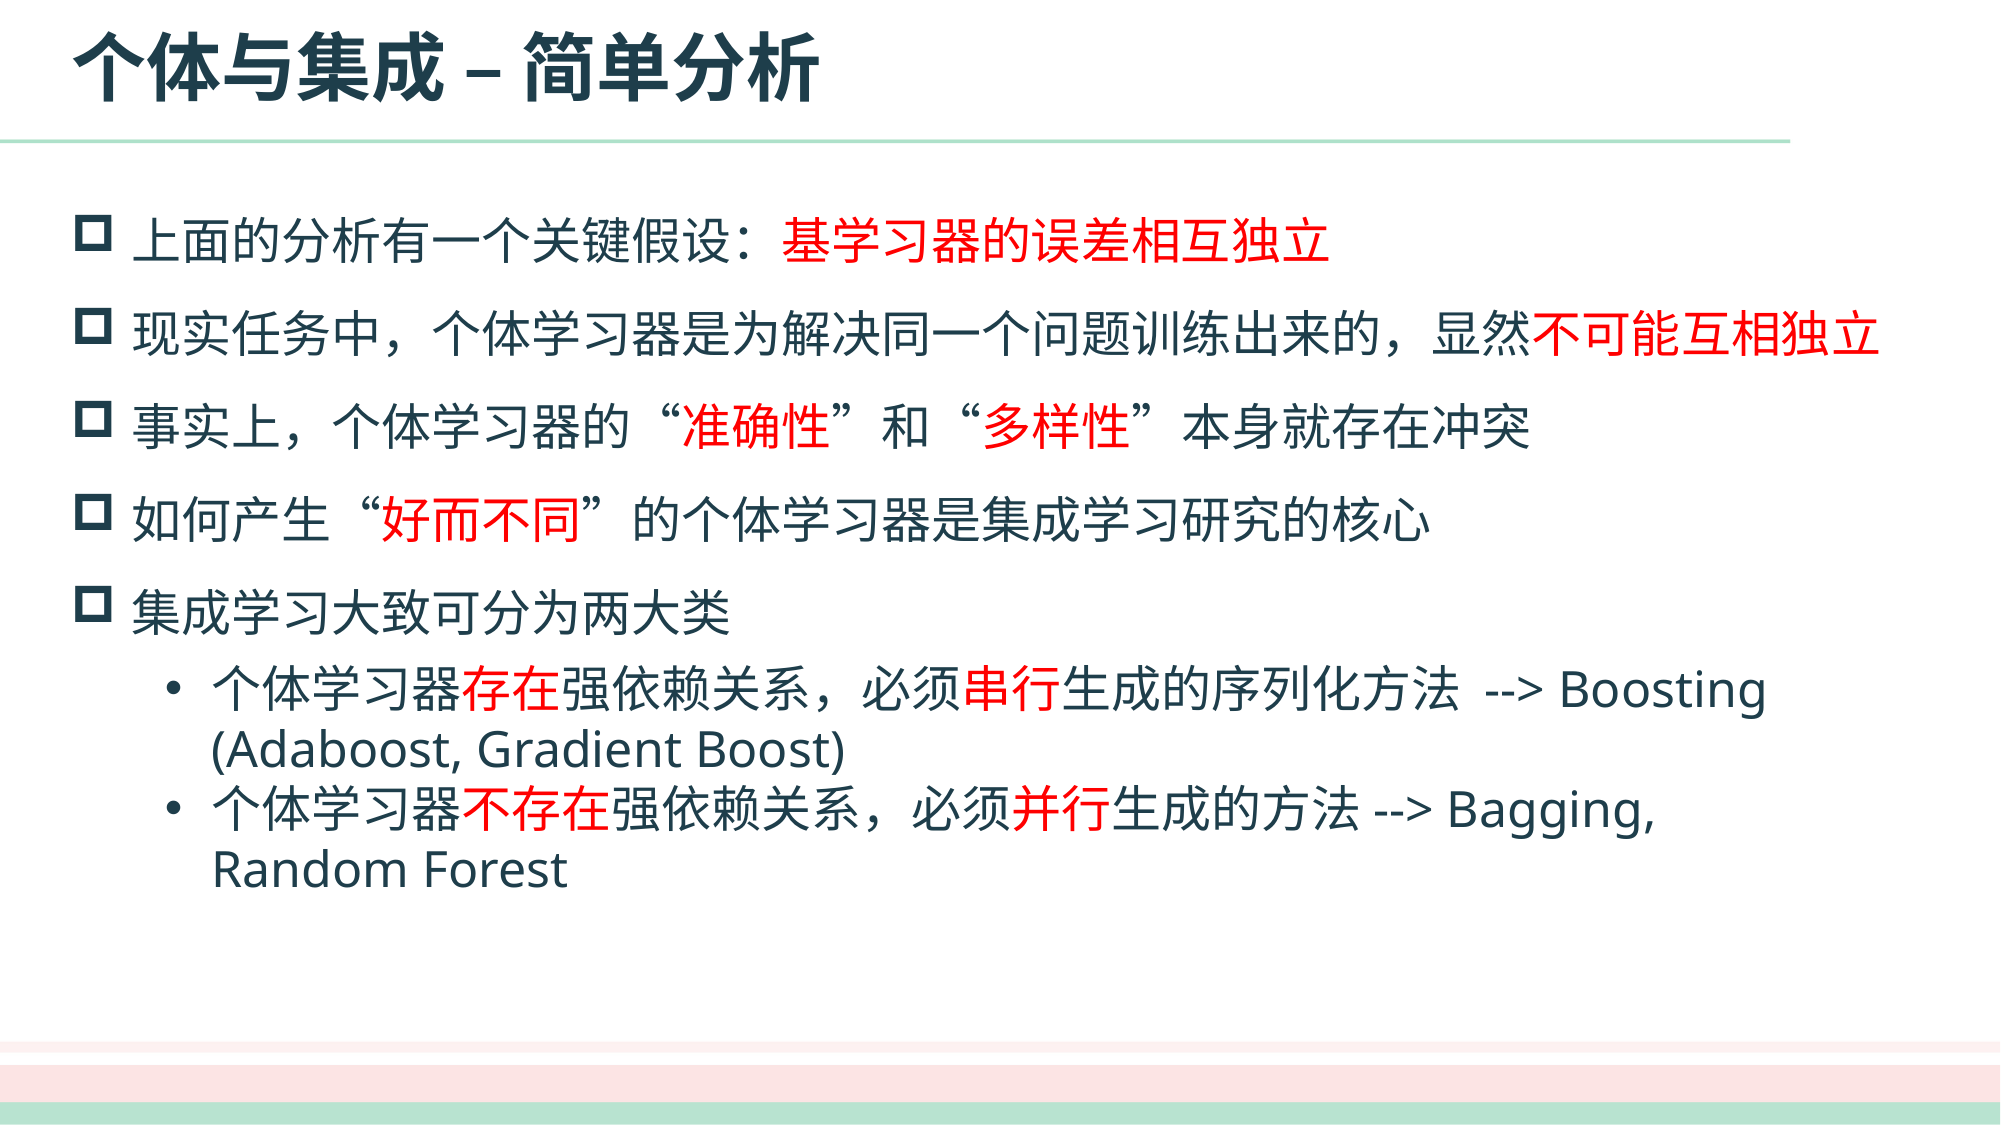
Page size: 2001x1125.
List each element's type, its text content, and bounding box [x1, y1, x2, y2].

picture [0, 0, 2001, 1125]
text_box 个体学习器存在强依赖关系，必须串行生成的序列化方法 --> Boosting (Adaboost, Gradient Boost) 个体学习器不存在强依赖关系，必须并行生成的方法--> Bagging, Random Forest [149, 649, 1875, 905]
title 个体与集成 – 简单分析 [56, 7, 1782, 135]
list 上面的分析有一个关键假设：基学习器的误差相互独立 现实任务中，个体学习器是为解决同一个问题训练出来的，显然不可能互相独立 事实上，个体学习器的“准确性”和“多样性”本身就存在冲突 如何产生“好而不同”的个体学习器是集成学习研究的核心 集成学习大致可分为两大类 [56, 190, 1942, 999]
